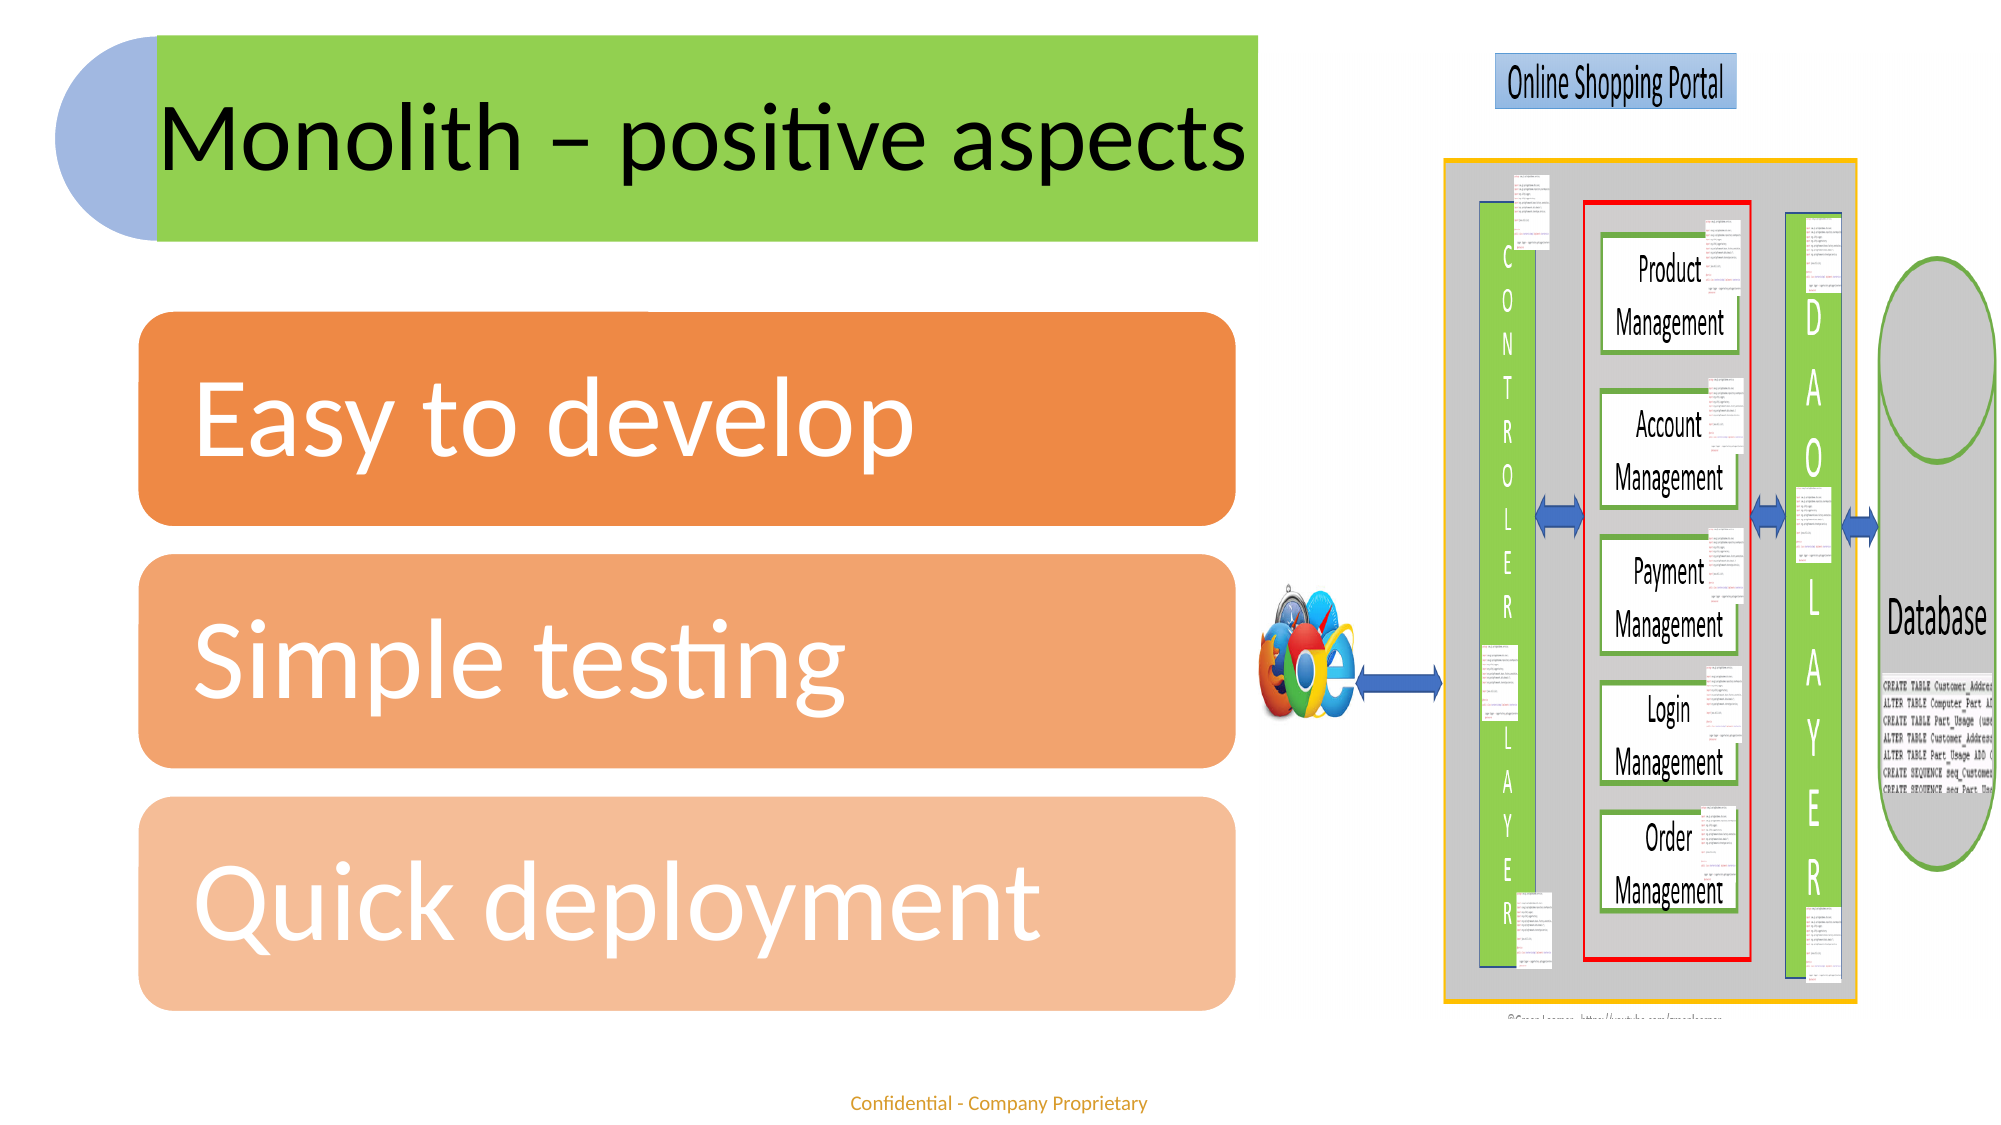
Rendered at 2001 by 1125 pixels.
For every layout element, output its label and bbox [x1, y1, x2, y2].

text_box [0, 0, 1259, 278]
picture [1258, 53, 2000, 1019]
list [137, 304, 1237, 1019]
